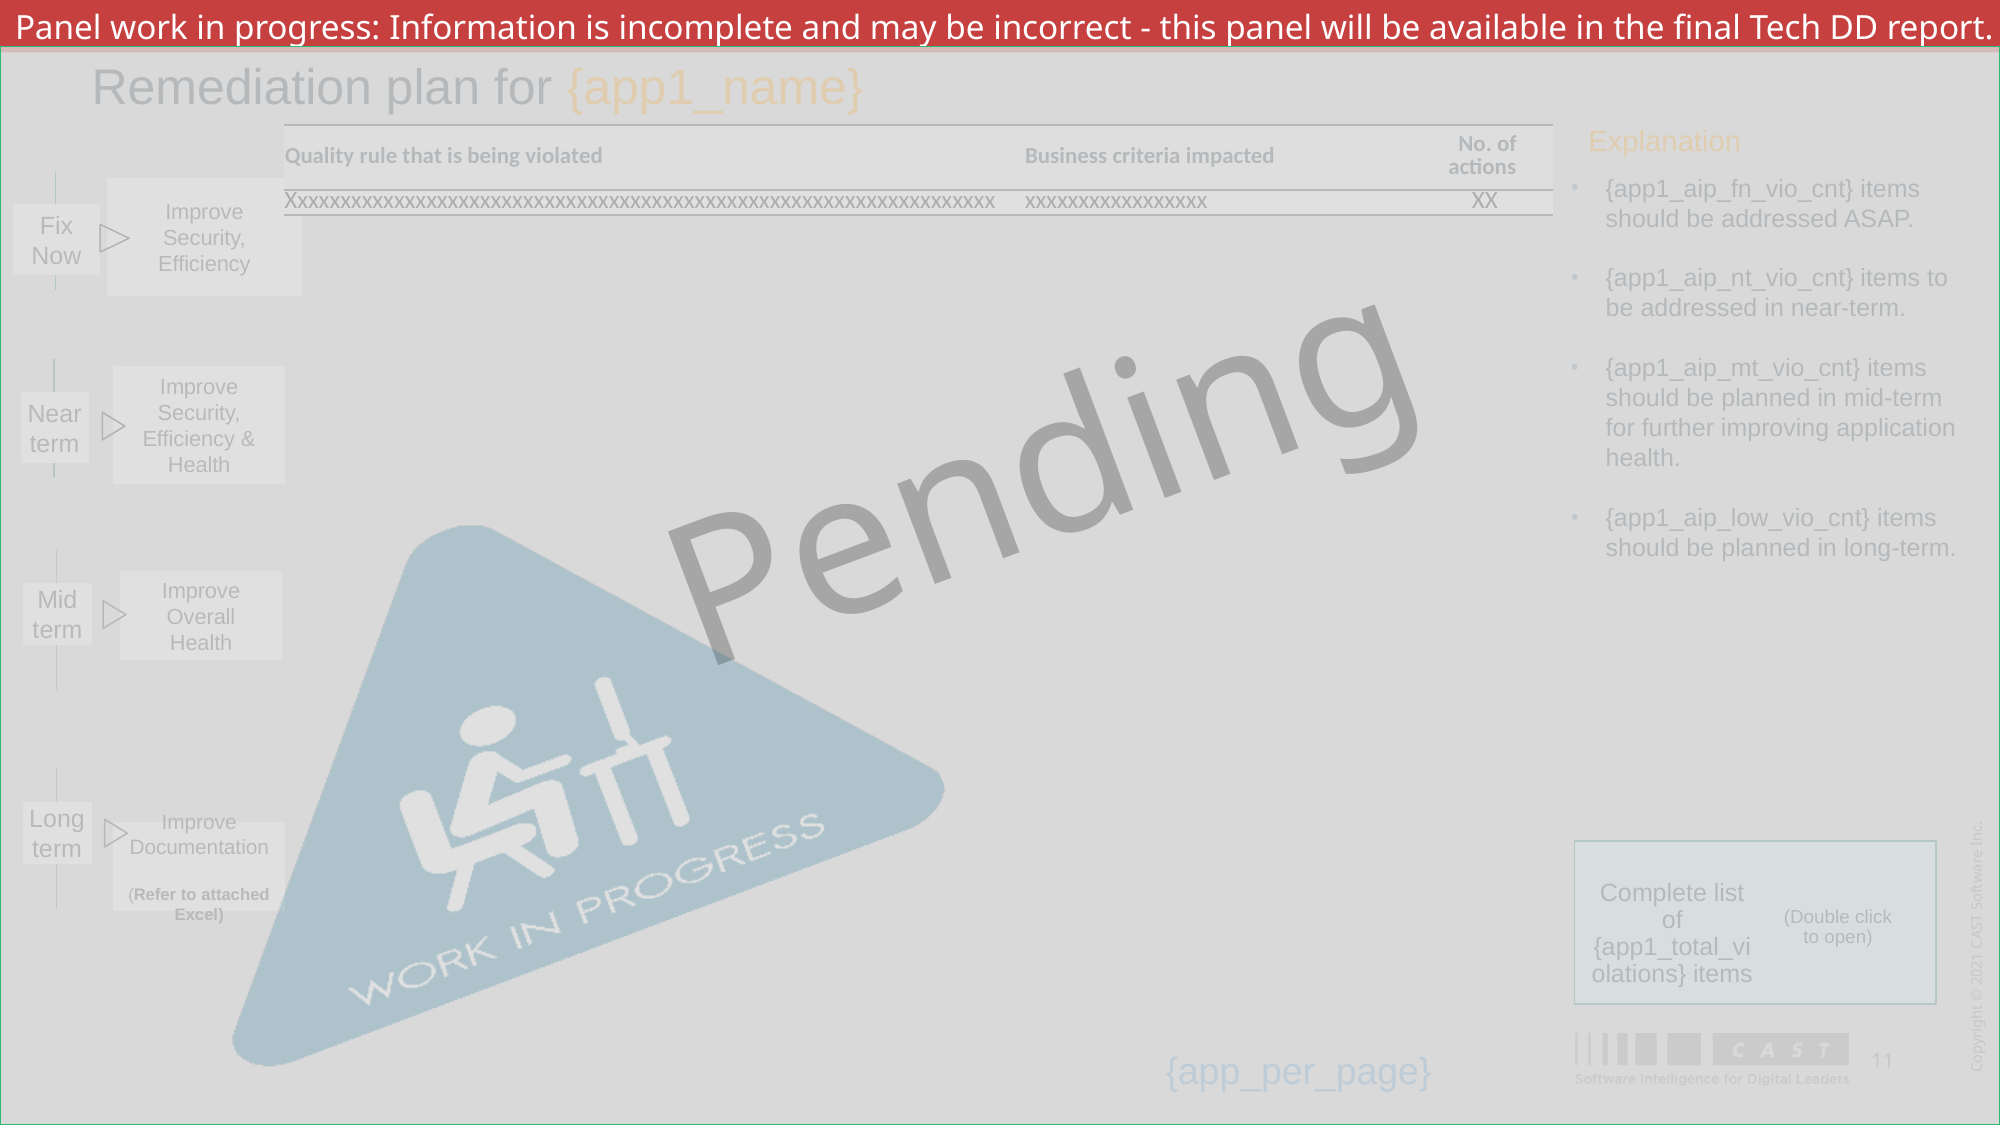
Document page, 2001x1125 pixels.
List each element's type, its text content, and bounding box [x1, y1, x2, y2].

picture [143, 515, 901, 960]
text_box Pending [803, 149, 1598, 645]
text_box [22, 768, 143, 912]
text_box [20, 359, 286, 484]
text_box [22, 549, 143, 690]
text_box [0, 45, 2000, 1125]
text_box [12, 171, 302, 296]
